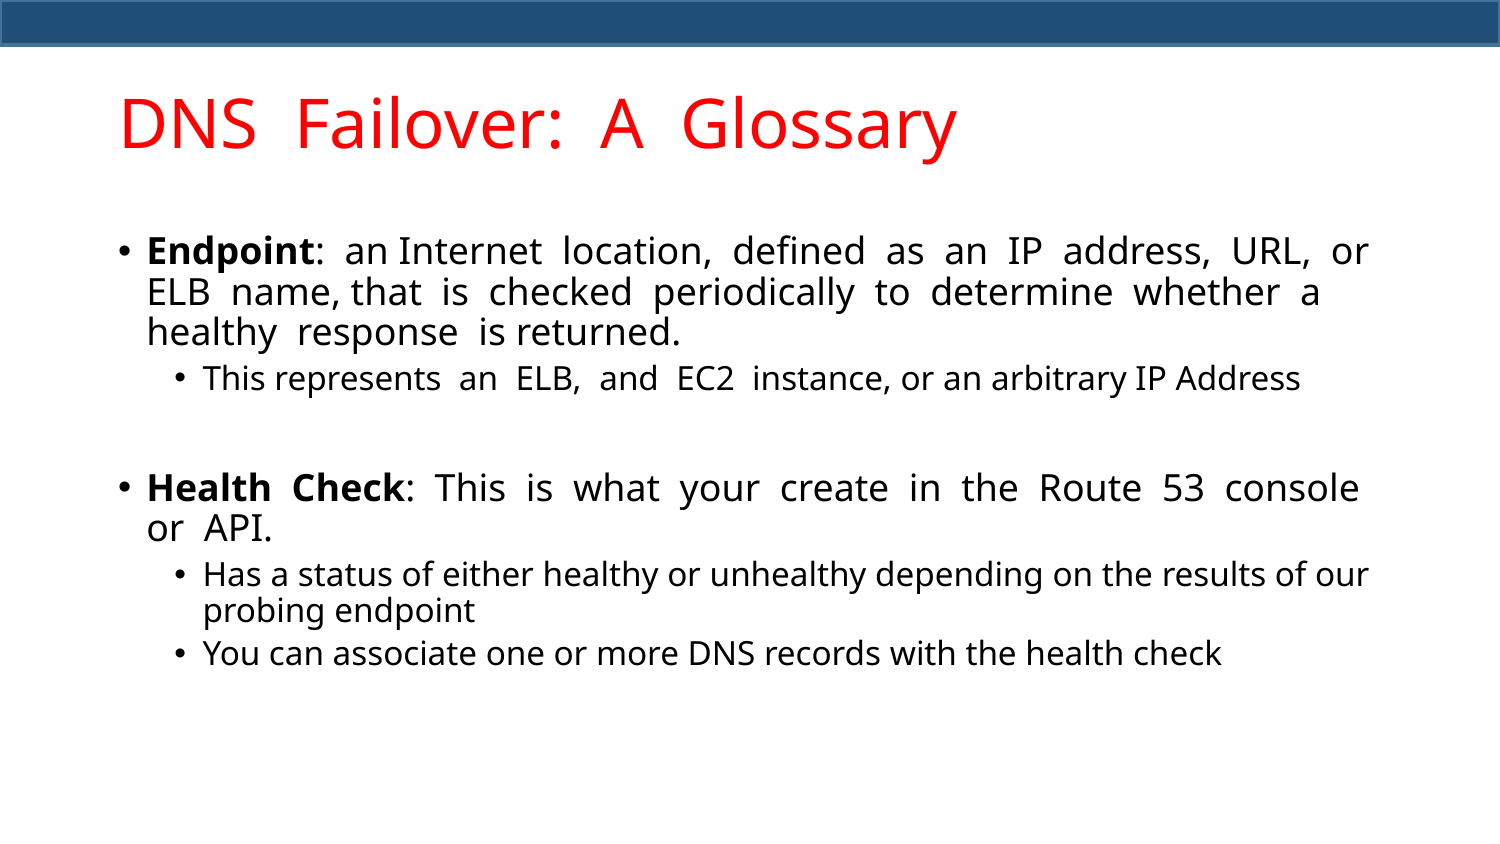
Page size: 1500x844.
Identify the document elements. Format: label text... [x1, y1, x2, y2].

title DNS Failover: A Glossary [103, 44, 1397, 208]
list Endpoint: an Internet location, defined as an IP address, URL, or ELB name, that is checked periodically to determine whether a healthy response is returned. This represents an ELB, and EC2 instance, or an arbitrary IP Address Health Check: This is what your create in the Route 53 console or API. Has a status of either healthy or unhealthy depending on the results of our probing endpoint You can associate one or more DNS records with the health check [103, 224, 1397, 760]
